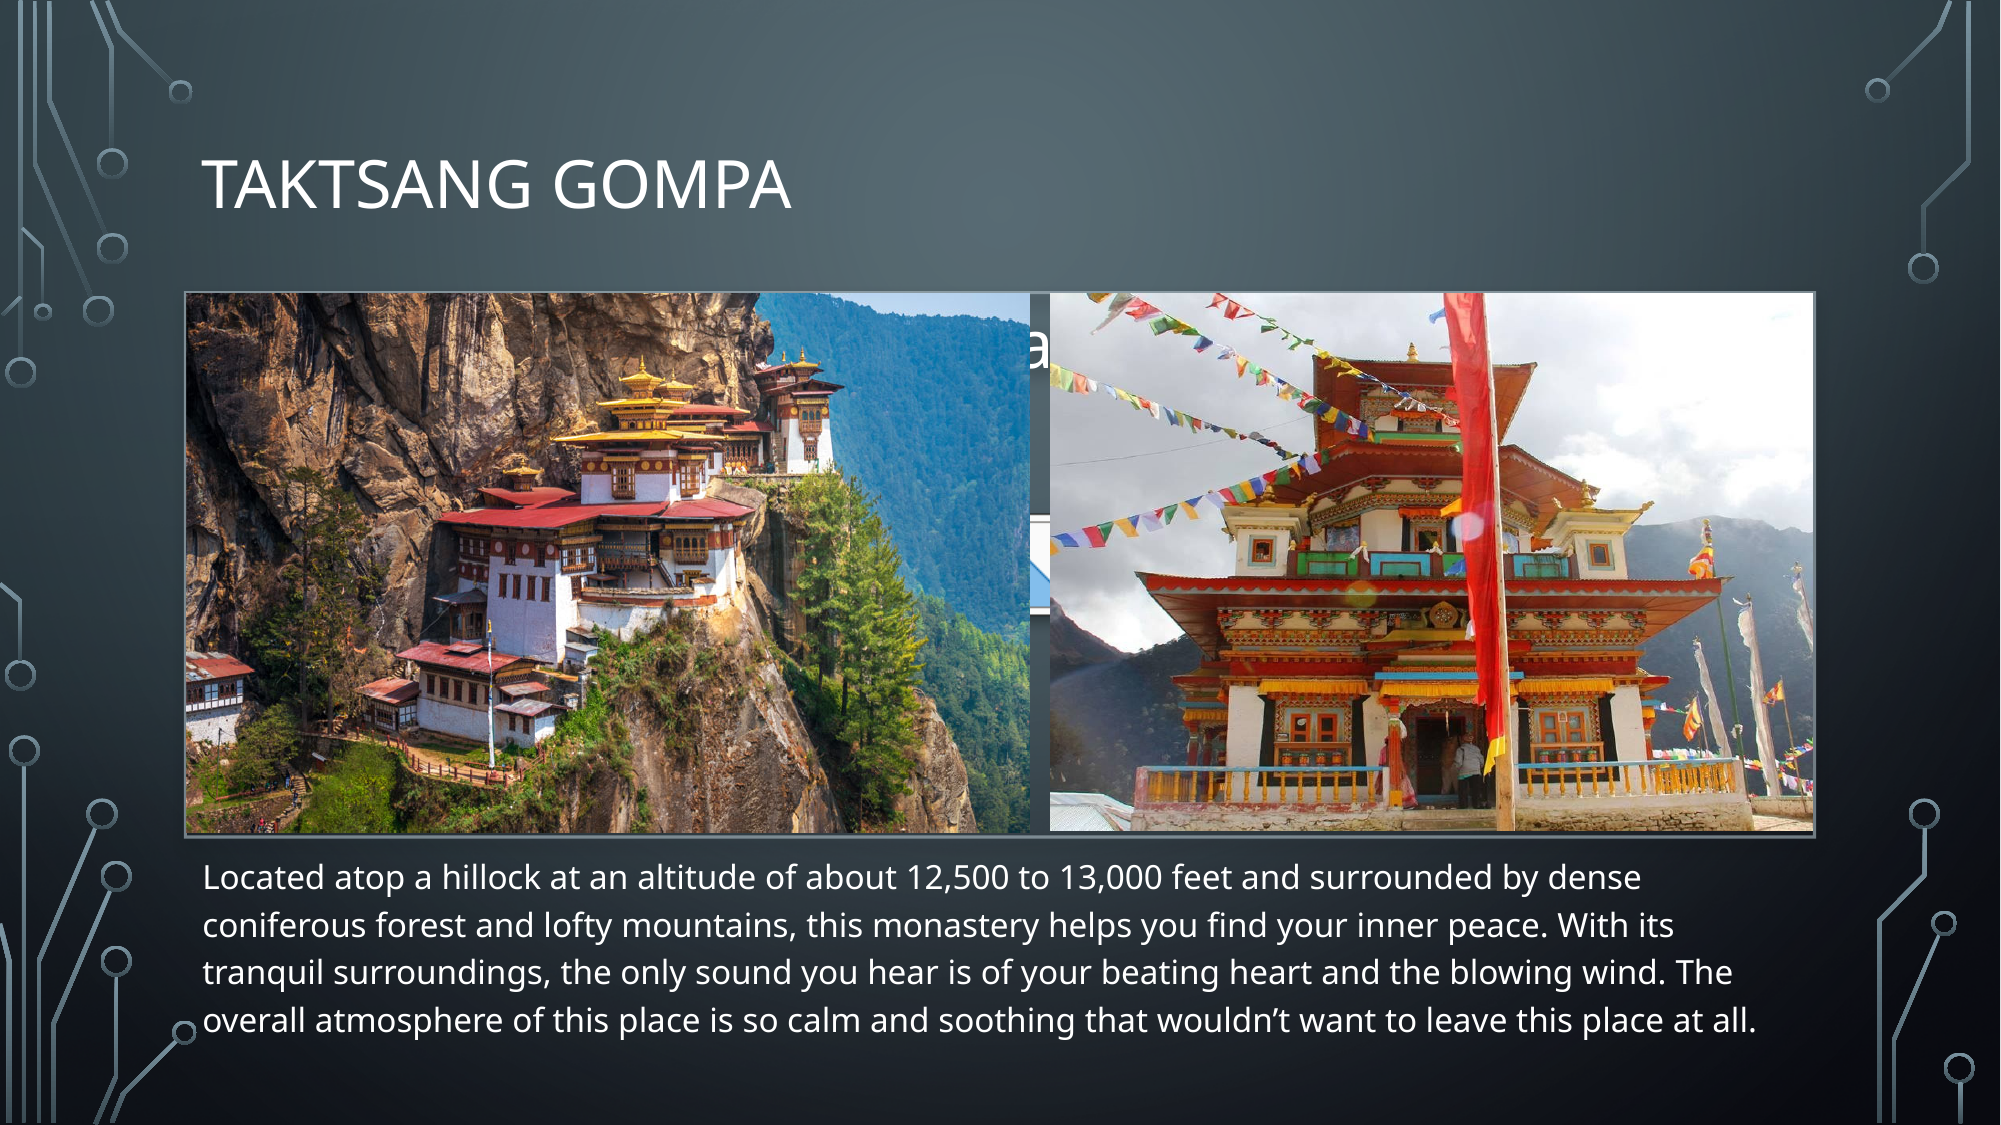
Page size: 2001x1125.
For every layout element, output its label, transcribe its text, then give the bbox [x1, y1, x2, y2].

picture [186, 293, 1814, 836]
list Located atop a hillock at an altitude of about 12,500 to 13,000 feet and surrounded by dense coniferous forest and lofty mountains, this monastery helps you find your inner peace. With its tranquil surroundings, the only sound you hear is of your beating heart and the blowing wind. The overall atmosphere of this place is so calm and soothing that wouldn’t want to leave this place at all. [187, 840, 1813, 1059]
title Taktsang gompa [186, 96, 1813, 231]
